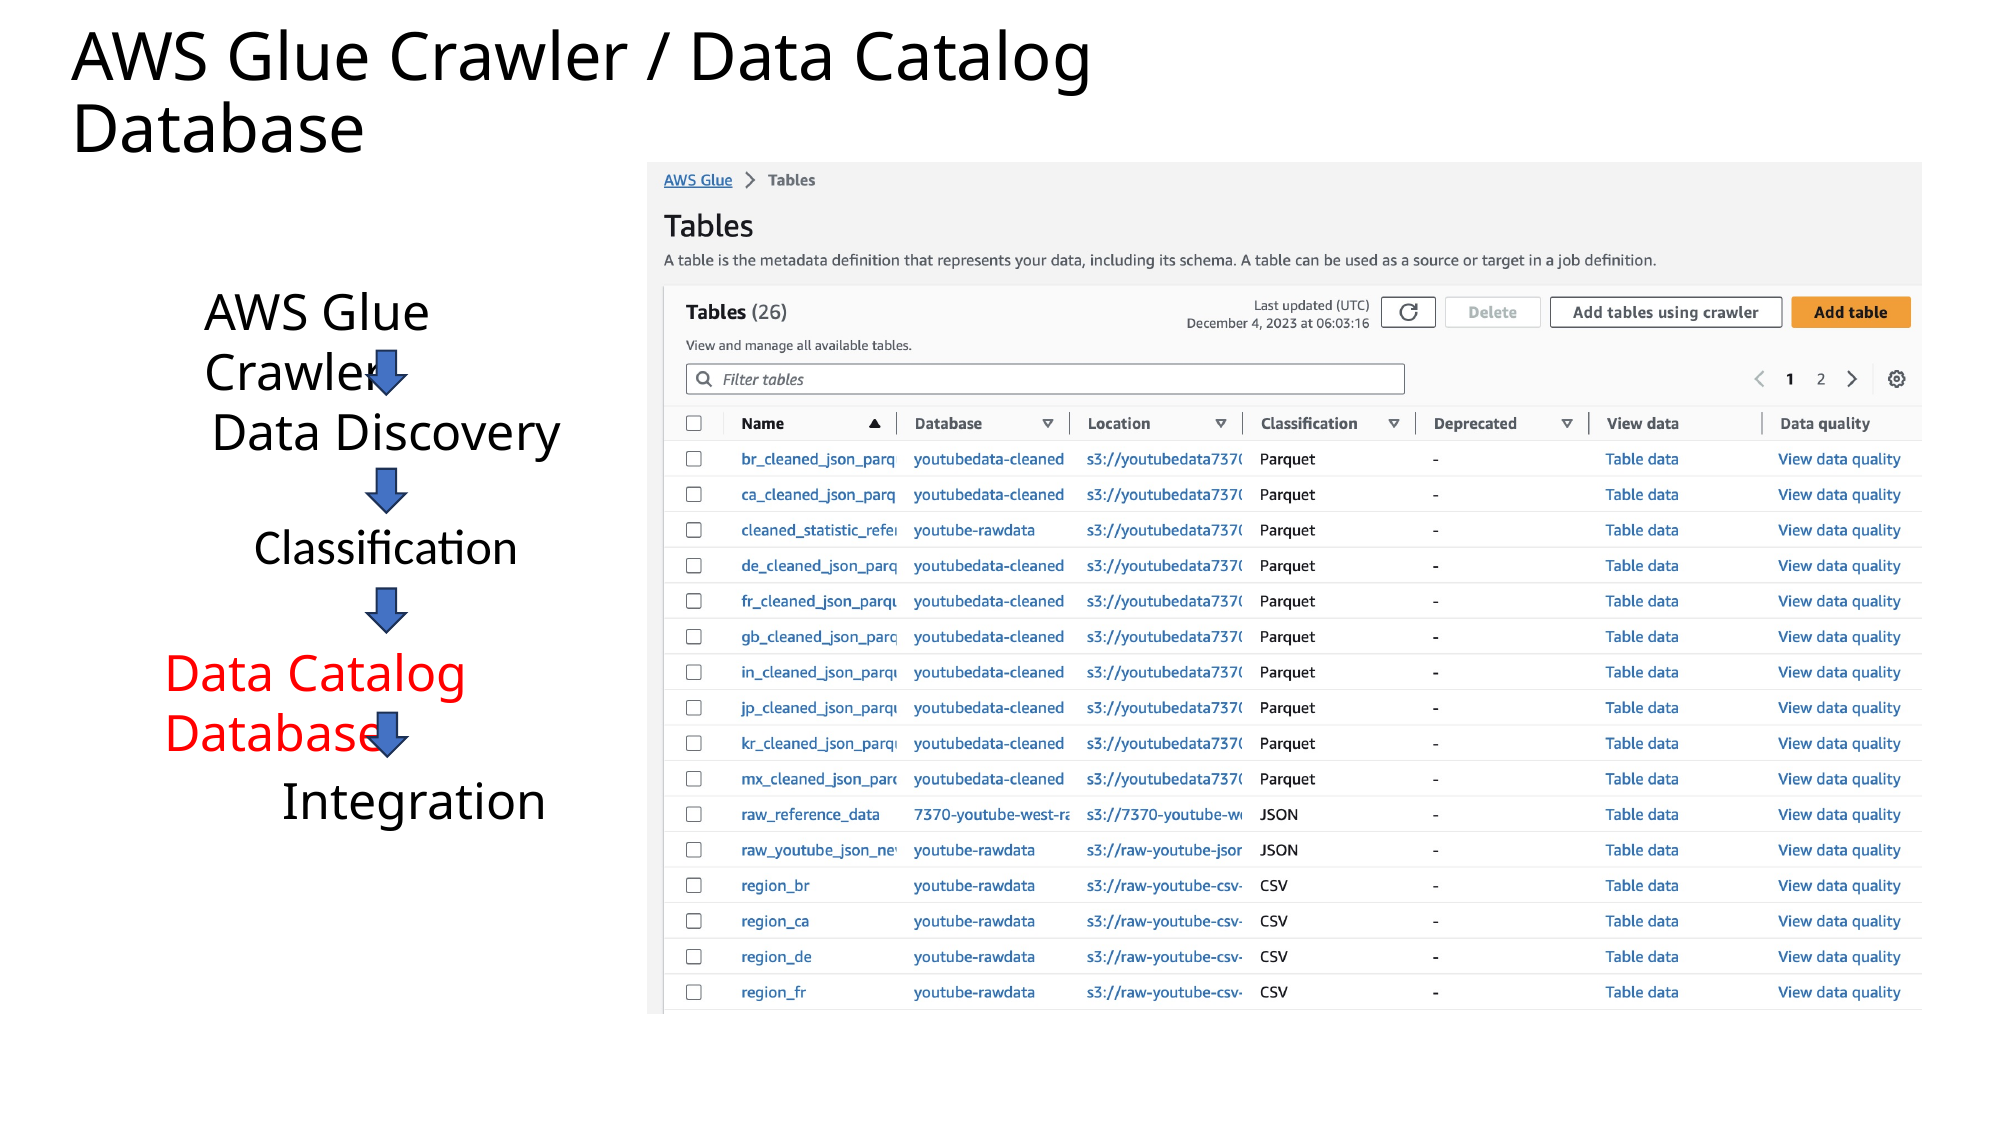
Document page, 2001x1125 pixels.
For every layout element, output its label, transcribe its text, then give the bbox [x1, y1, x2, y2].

text_box AWS Glue Crawler [190, 273, 622, 408]
text_box Data Catalog Database [149, 634, 646, 769]
title AWS Glue Crawler / Data Catalog Database [56, 52, 1238, 138]
text_box Classification [170, 507, 602, 582]
text_box [364, 349, 409, 397]
text_box [364, 467, 409, 515]
picture [646, 162, 1922, 1015]
text_box [364, 587, 409, 635]
text_box [365, 711, 410, 759]
text_box Integration [267, 769, 646, 837]
text_box Data Discovery [170, 392, 602, 468]
